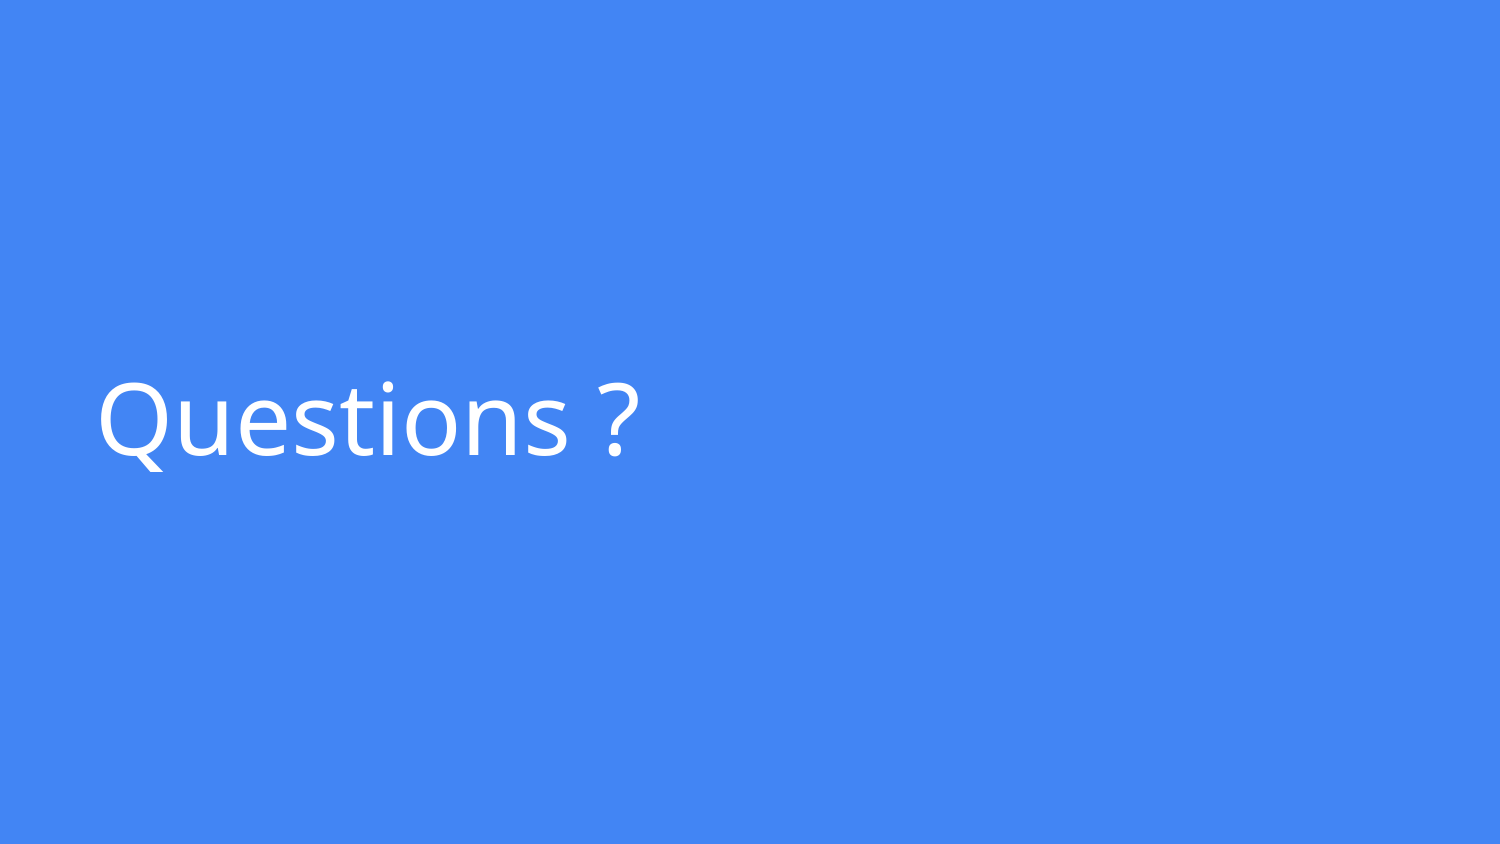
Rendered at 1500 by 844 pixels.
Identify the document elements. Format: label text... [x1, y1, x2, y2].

title Questions ? [80, 80, 1102, 752]
